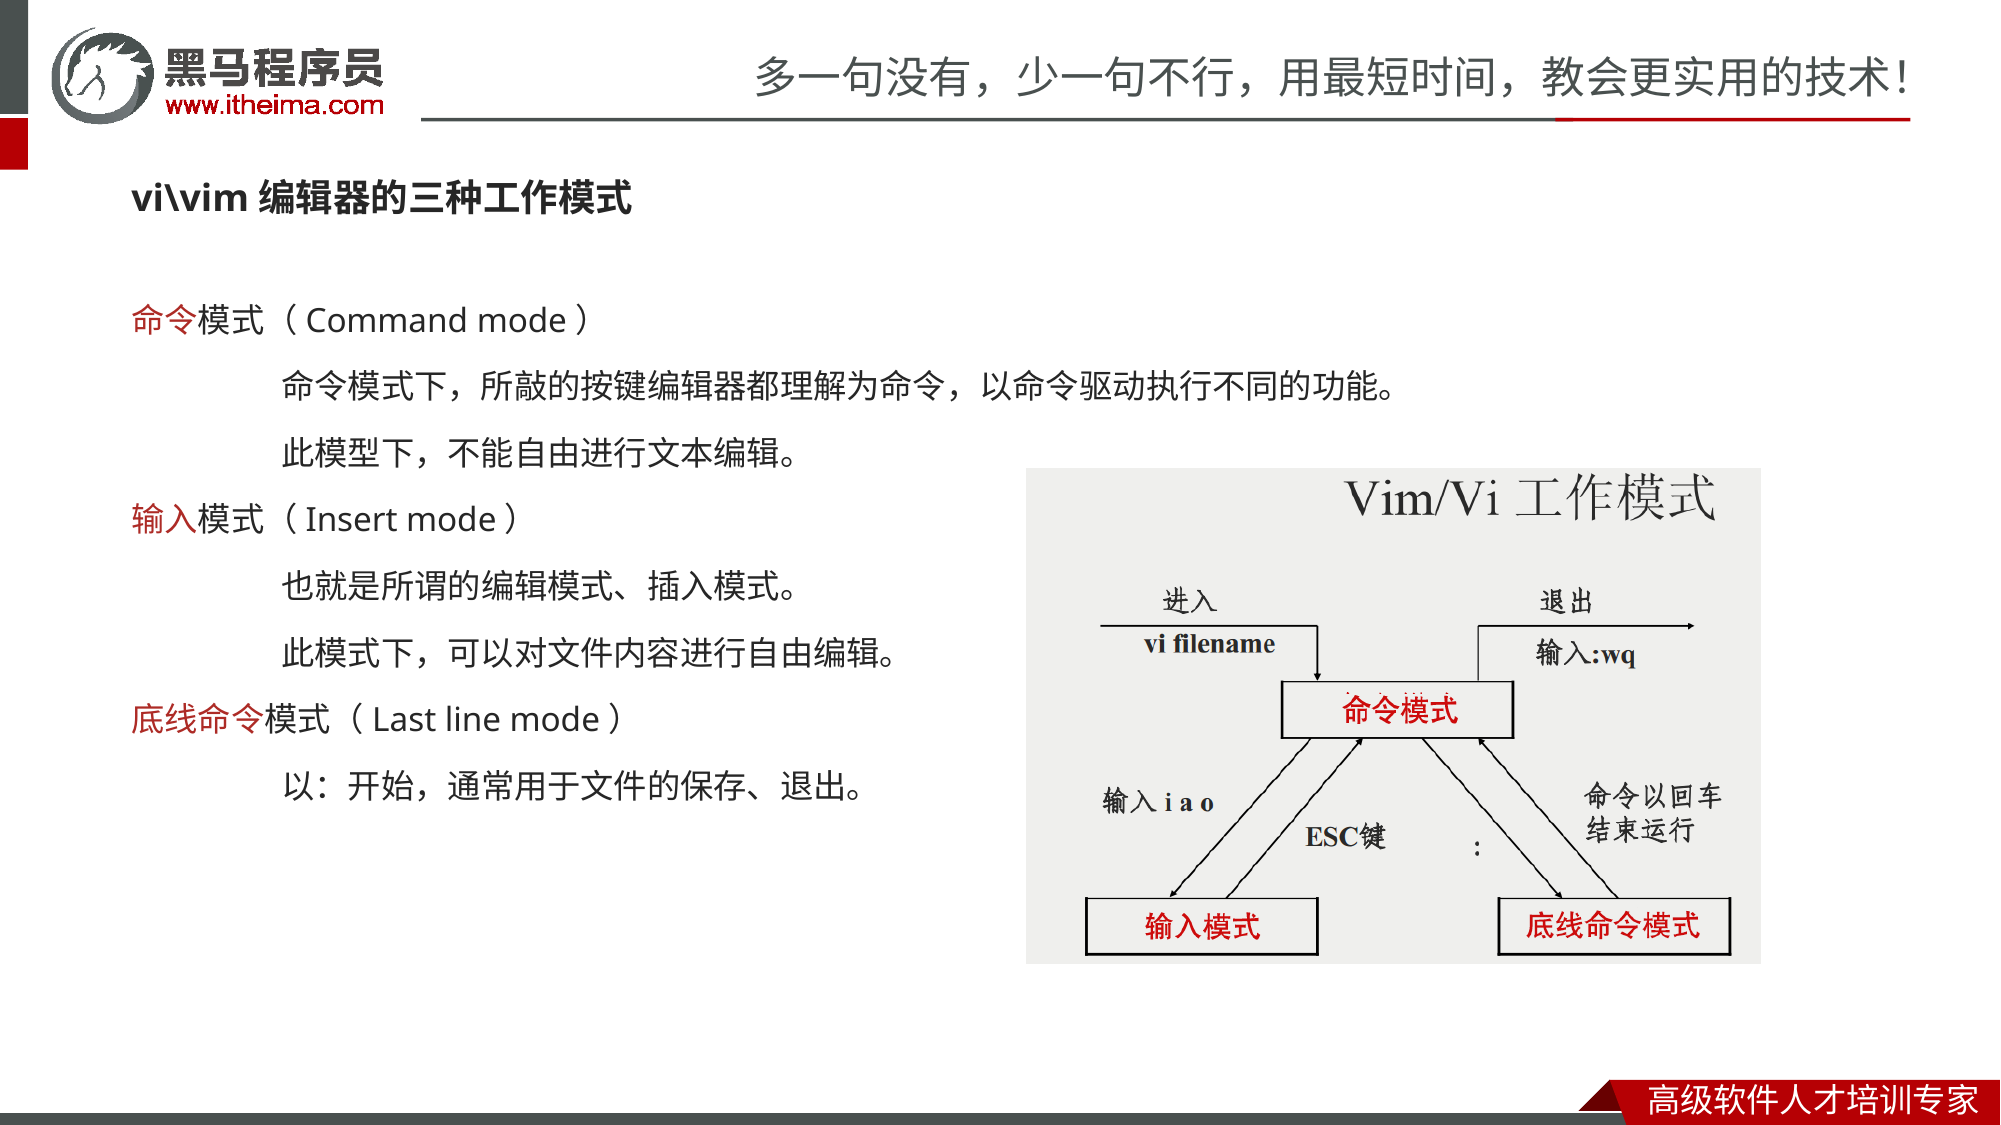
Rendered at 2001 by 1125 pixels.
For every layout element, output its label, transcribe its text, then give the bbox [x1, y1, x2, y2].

list 命令模式（Command mode） 命令模式下，所敲的按键编辑器都理解为命令，以命令驱动执行不同的功能。 此模型下，不能自由进行文本编辑。 输入模式（Insert mode） 也就是所谓的编辑模式、插入模式。 此模式下，可以对文件内容进行自由编辑。 底线命令模式（Last line mode） 以：开始，通常用于文件的保存、退出。 [116, 271, 1872, 964]
list vi\vim编辑器的三种工作模式 [116, 154, 1872, 239]
picture [1025, 468, 1761, 965]
picture [50, 26, 384, 125]
